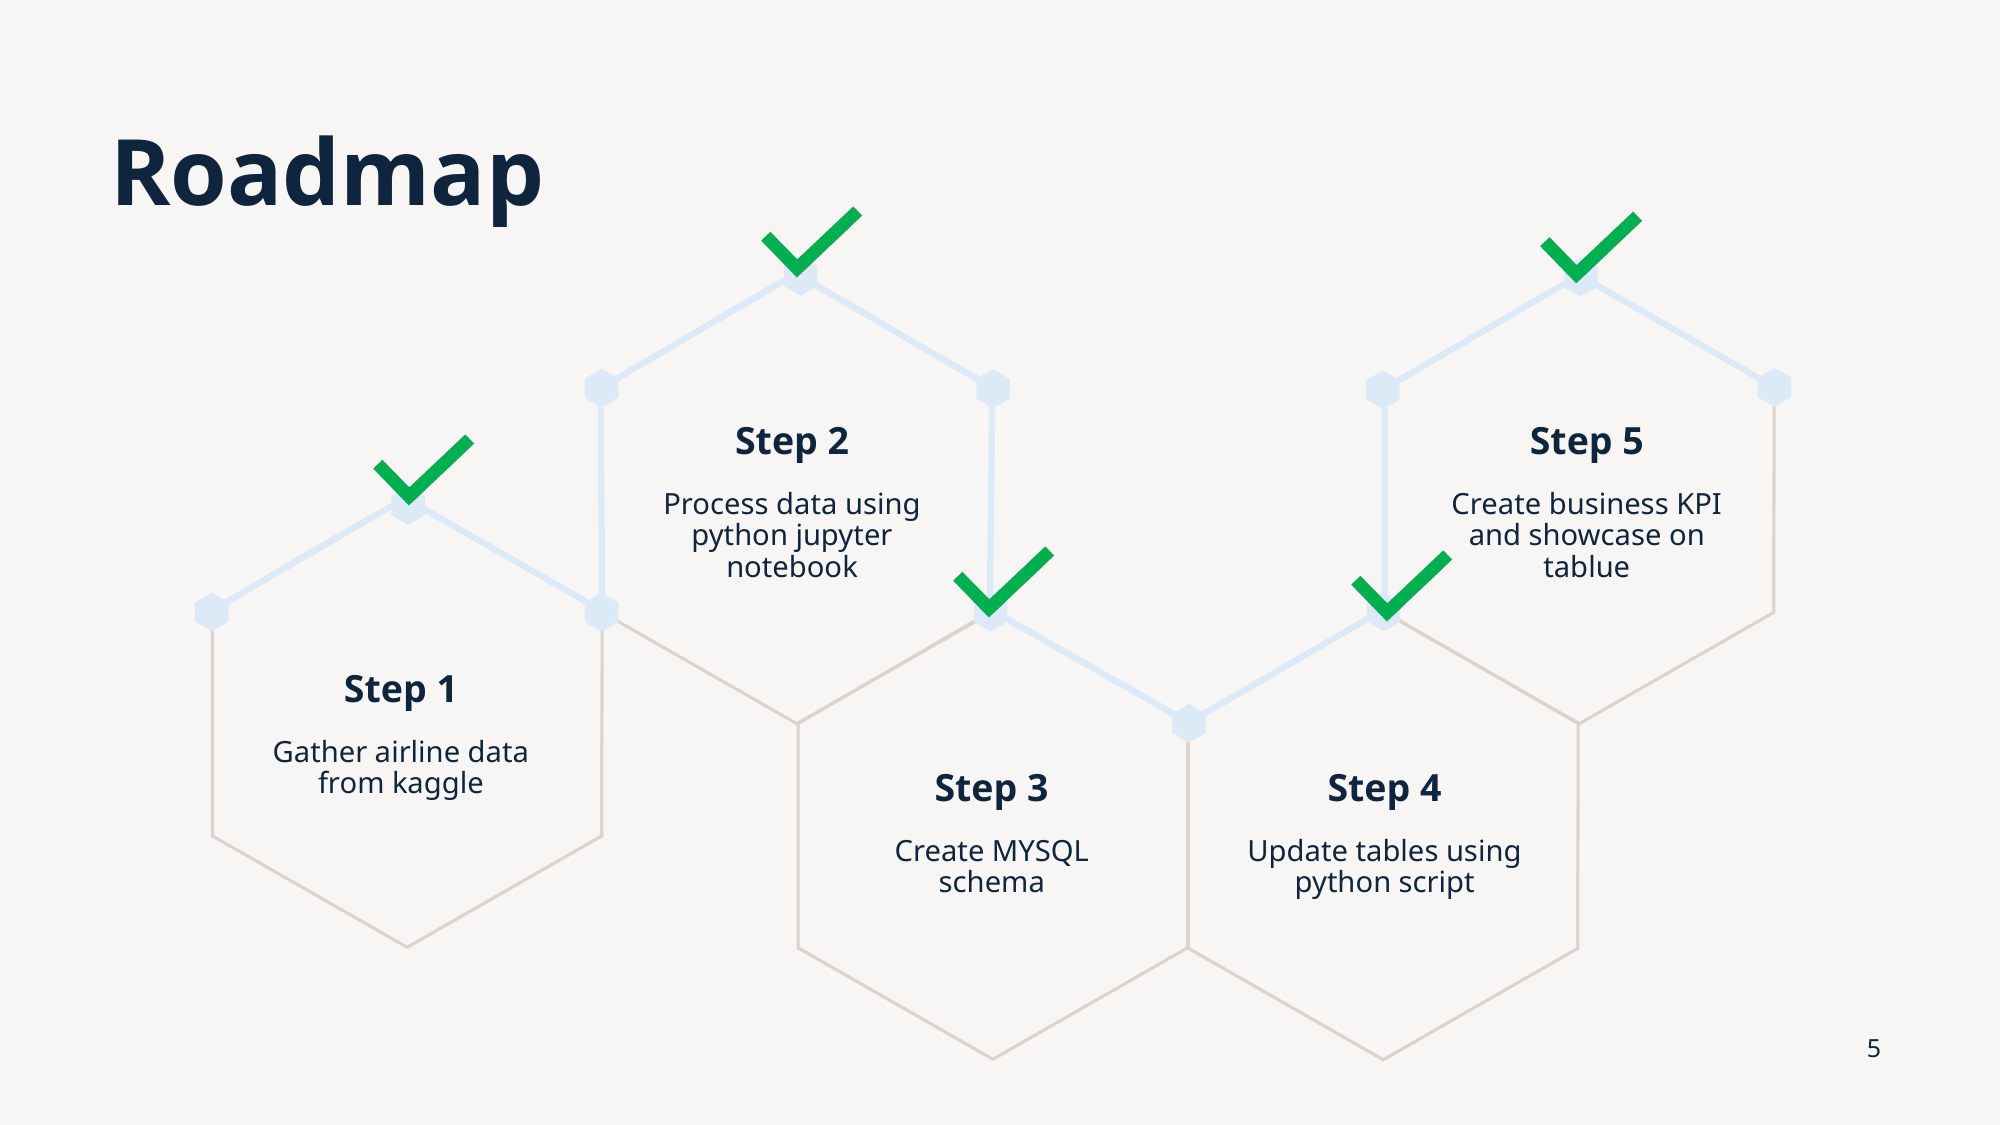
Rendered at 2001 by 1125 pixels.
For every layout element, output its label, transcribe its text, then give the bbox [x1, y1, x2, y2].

picture [951, 529, 1056, 634]
list Create business KPI and showcase on tablue [1432, 481, 1741, 565]
list Step 4 [1230, 733, 1539, 817]
list Step 5 [1432, 386, 1741, 470]
picture [1349, 532, 1454, 638]
list Step 3 [837, 733, 1146, 817]
list Gather airline data from kaggle [247, 729, 556, 813]
slide_number 5 [1836, 1020, 1912, 1080]
list Process data using python jupyter notebook [638, 481, 947, 565]
picture [1538, 194, 1644, 300]
list Step 1 [247, 634, 556, 718]
picture [759, 189, 864, 294]
picture [371, 417, 476, 522]
title Roadmap [94, 119, 1820, 317]
list Create MYSQL schema [837, 828, 1146, 912]
list Update tables using python script [1230, 828, 1539, 912]
list Step 2 [638, 386, 947, 470]
